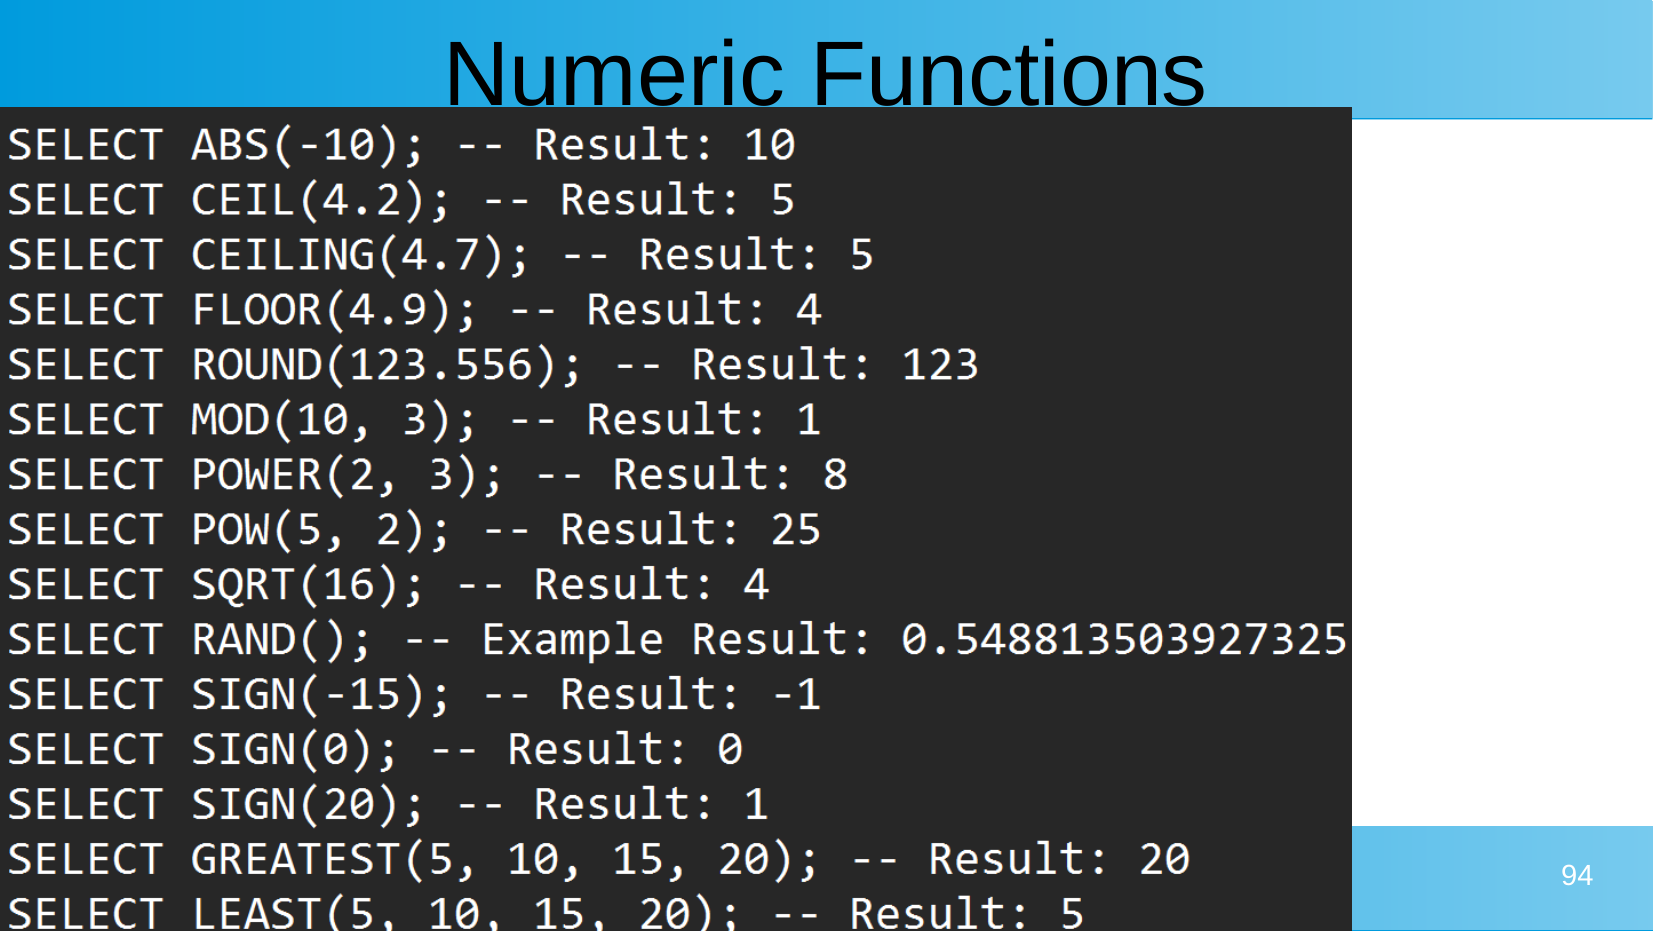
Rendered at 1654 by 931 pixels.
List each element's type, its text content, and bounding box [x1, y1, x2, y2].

slide_number 94 [1355, 856, 1594, 915]
picture [0, 107, 1352, 931]
title Numeric Functions [59, 29, 1594, 108]
